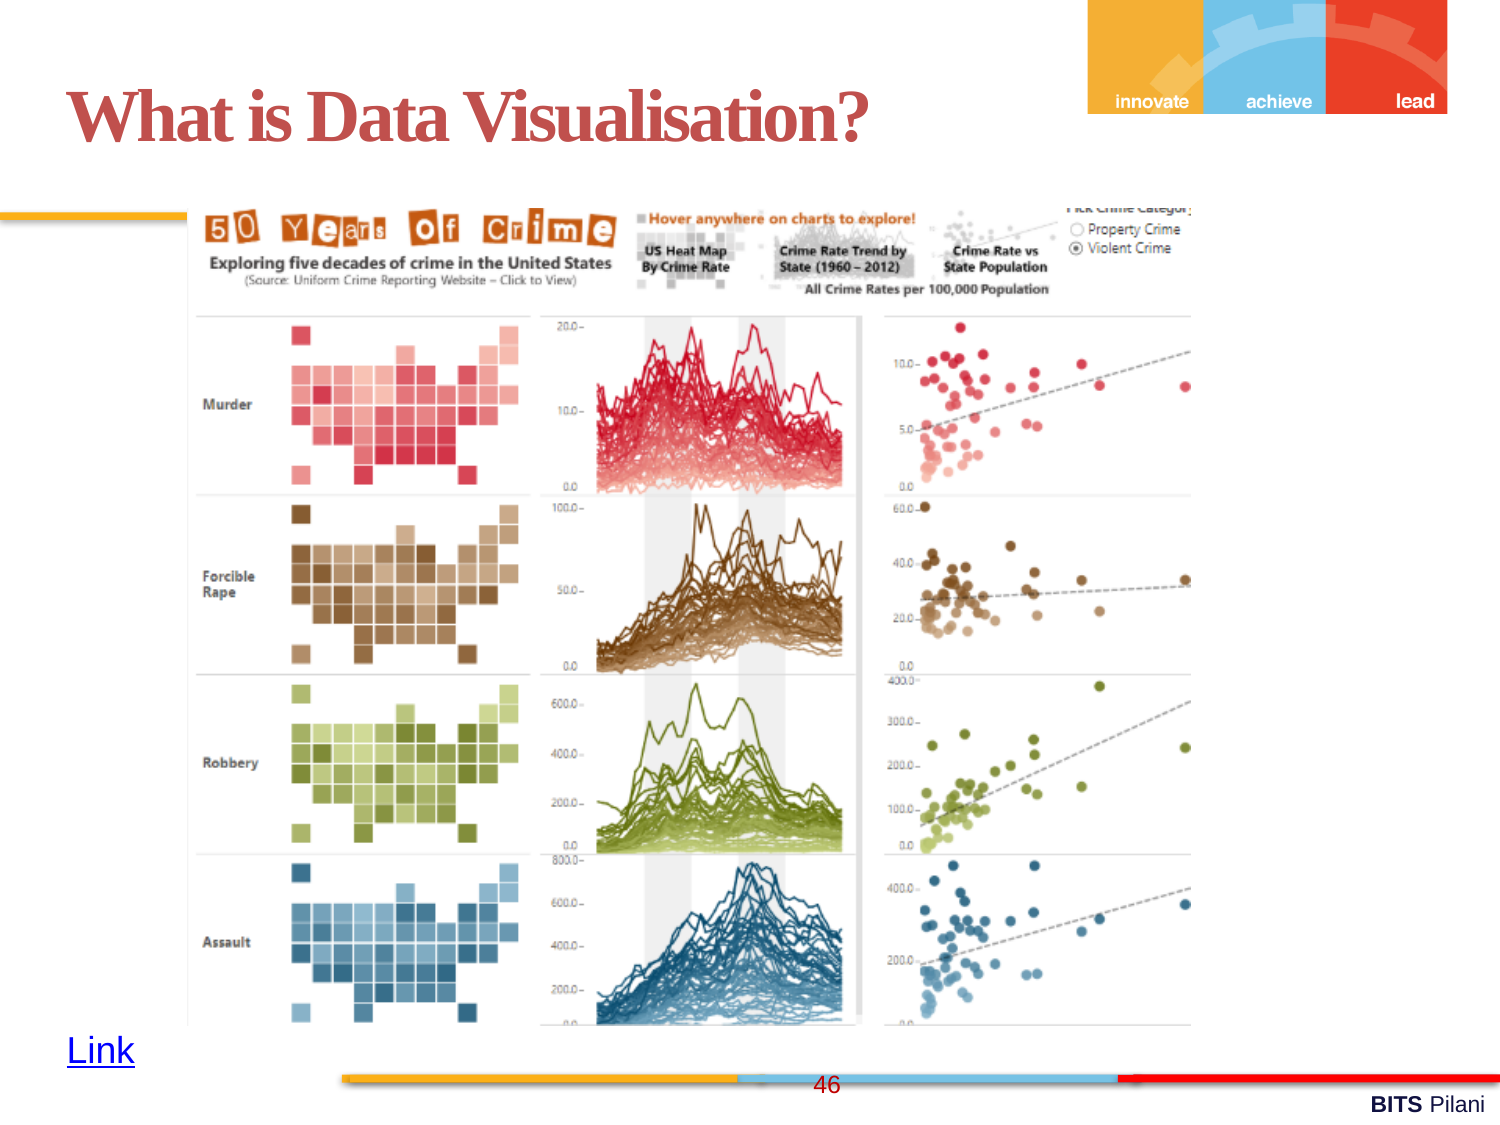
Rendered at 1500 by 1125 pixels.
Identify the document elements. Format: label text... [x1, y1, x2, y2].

picture [187, 208, 1191, 1026]
text_box Link [51, 1018, 1441, 1079]
list What is Data Visualisation? [49, 24, 1088, 213]
picture [1087, 0, 1448, 114]
slide_number 46 [506, 1053, 857, 1114]
